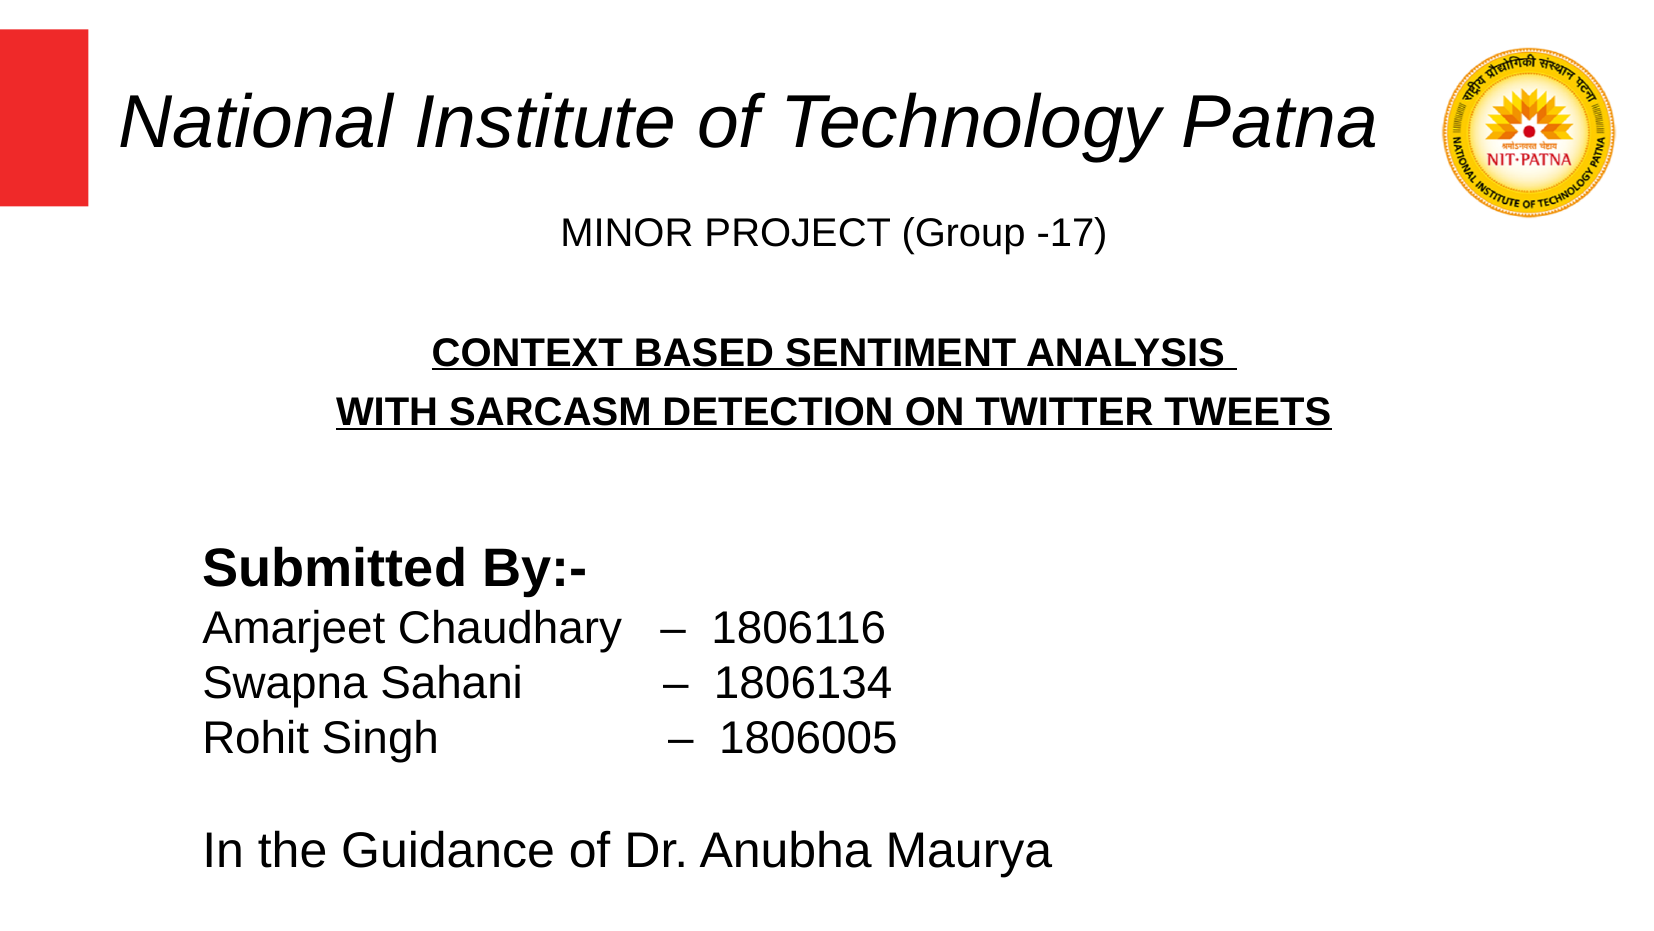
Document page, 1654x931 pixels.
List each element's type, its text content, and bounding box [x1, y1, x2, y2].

picture [1400, 38, 1654, 226]
text_box National Institute of Technology Patna [118, 29, 1654, 207]
text_box MINOR PROJECT (Group -17) CONTEXT BASED SENTIMENT ANALYSIS WITH SARCASM DETECTION ON TWITTER TWEETS [106, 212, 1563, 436]
text_box Submitted By:- Amarjeet Chaudhary – 1806116 Swapna Sahani – 1806134 Rohit Singh – 1806005 In the Guidance of Dr. Anubha Maurya [187, 524, 1538, 852]
